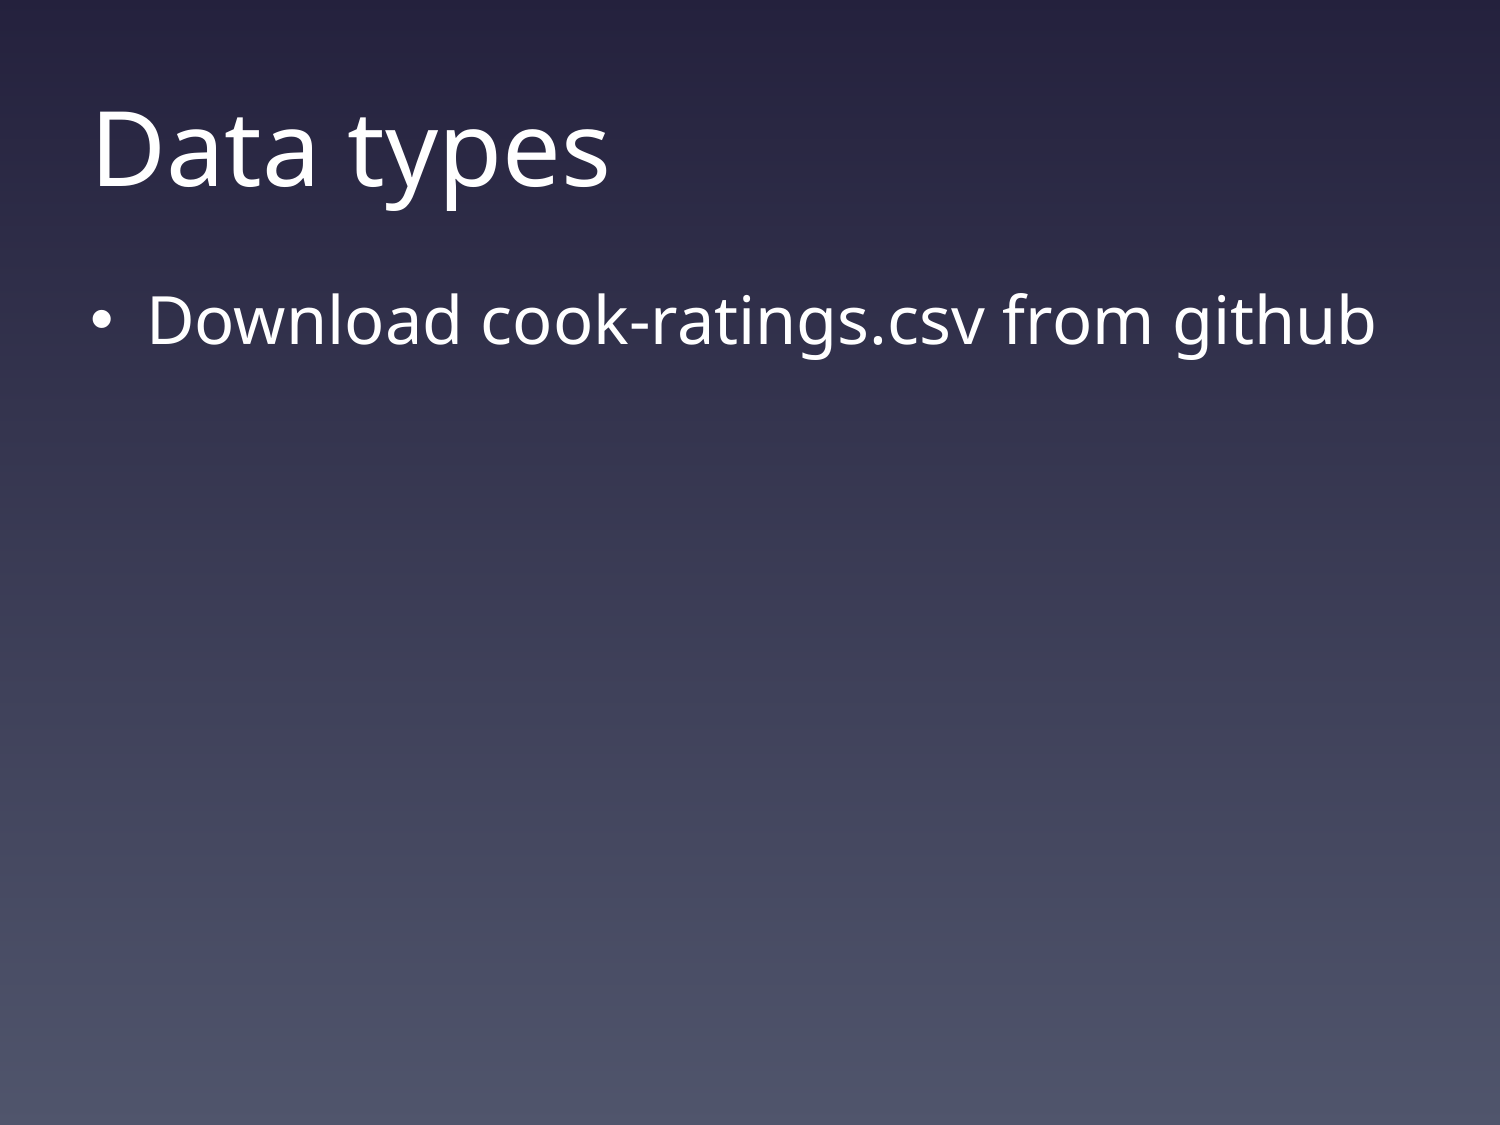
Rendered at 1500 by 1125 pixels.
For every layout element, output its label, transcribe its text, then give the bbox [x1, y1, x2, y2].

list Download cook-ratings.csv from github [75, 262, 1425, 1005]
title Data types [75, 75, 1425, 262]
